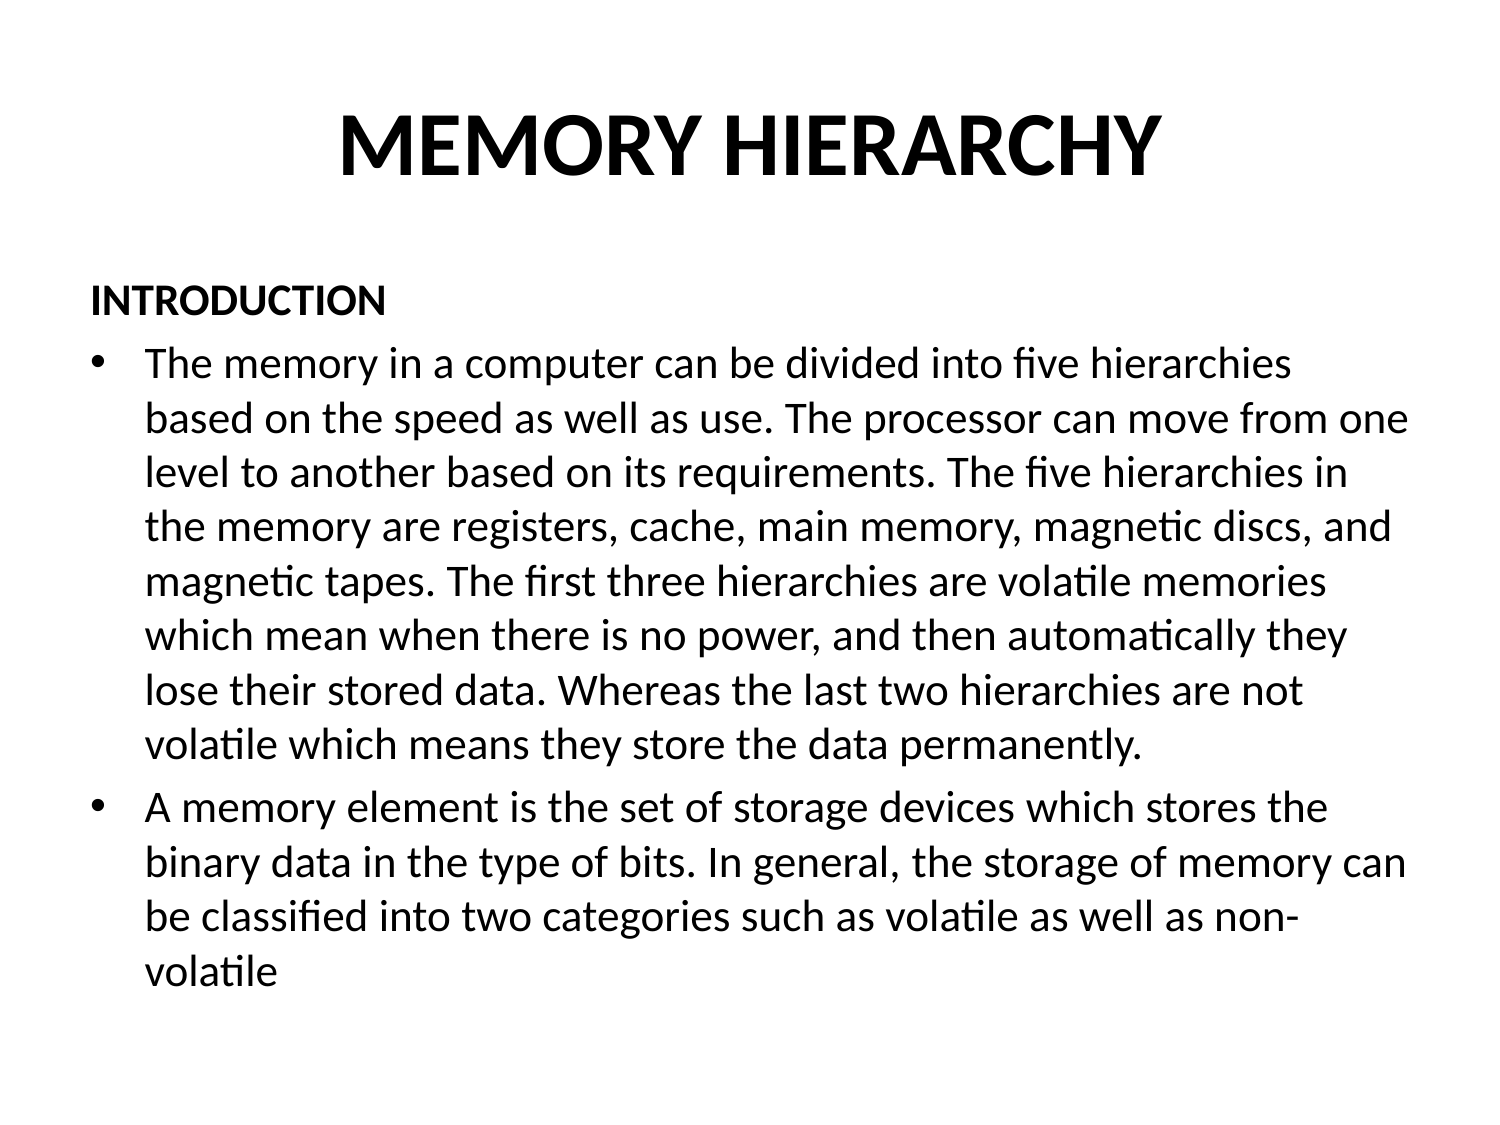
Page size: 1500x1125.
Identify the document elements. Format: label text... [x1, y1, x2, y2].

title MEMORY HIERARCHY [75, 45, 1425, 233]
list INTRODUCTION The memory in a computer can be divided into five hierarchies based on the speed as well as use. The processor can move from one level to another based on its requirements. The five hierarchies in the memory are registers, cache, main memory, magnetic discs, and magnetic tapes. The first three hierarchies are volatile memories which mean when there is no power, and then automatically they lose their stored data. Whereas the last two hierarchies are not volatile which means they store the data permanently. A memory element is the set of storage devices which stores the binary data in the type of bits. In general, the storage of memory can be classified into two categories such as volatile as well as non- volatile [75, 262, 1425, 1005]
